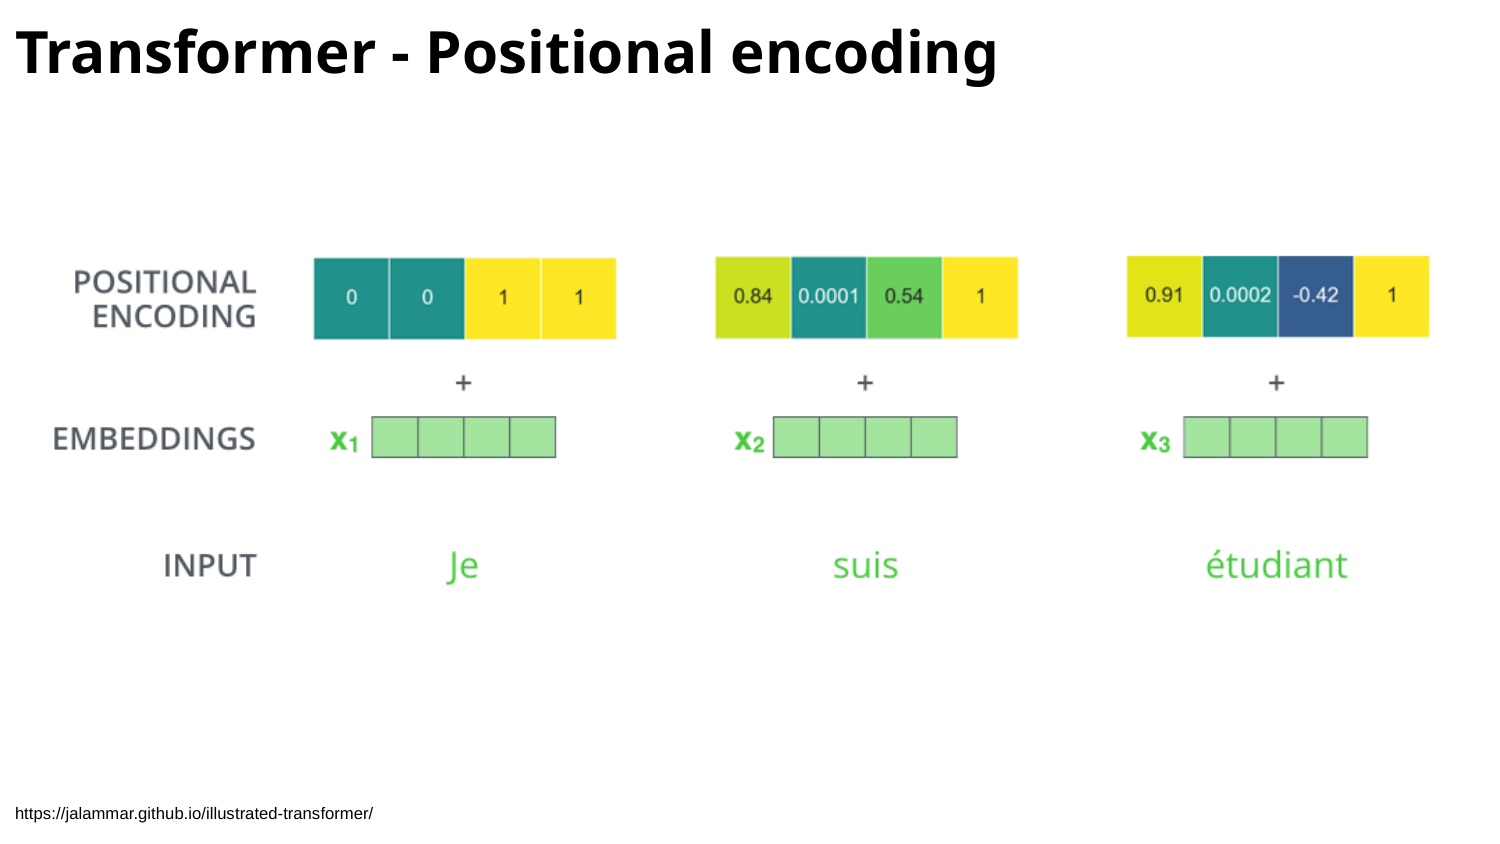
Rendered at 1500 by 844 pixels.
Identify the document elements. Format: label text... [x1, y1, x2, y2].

title Transformer - Positional encoding [0, 0, 1398, 94]
picture [24, 220, 1476, 624]
text_box https://jalammar.github.io/illustrated-transformer/ [0, 793, 493, 834]
